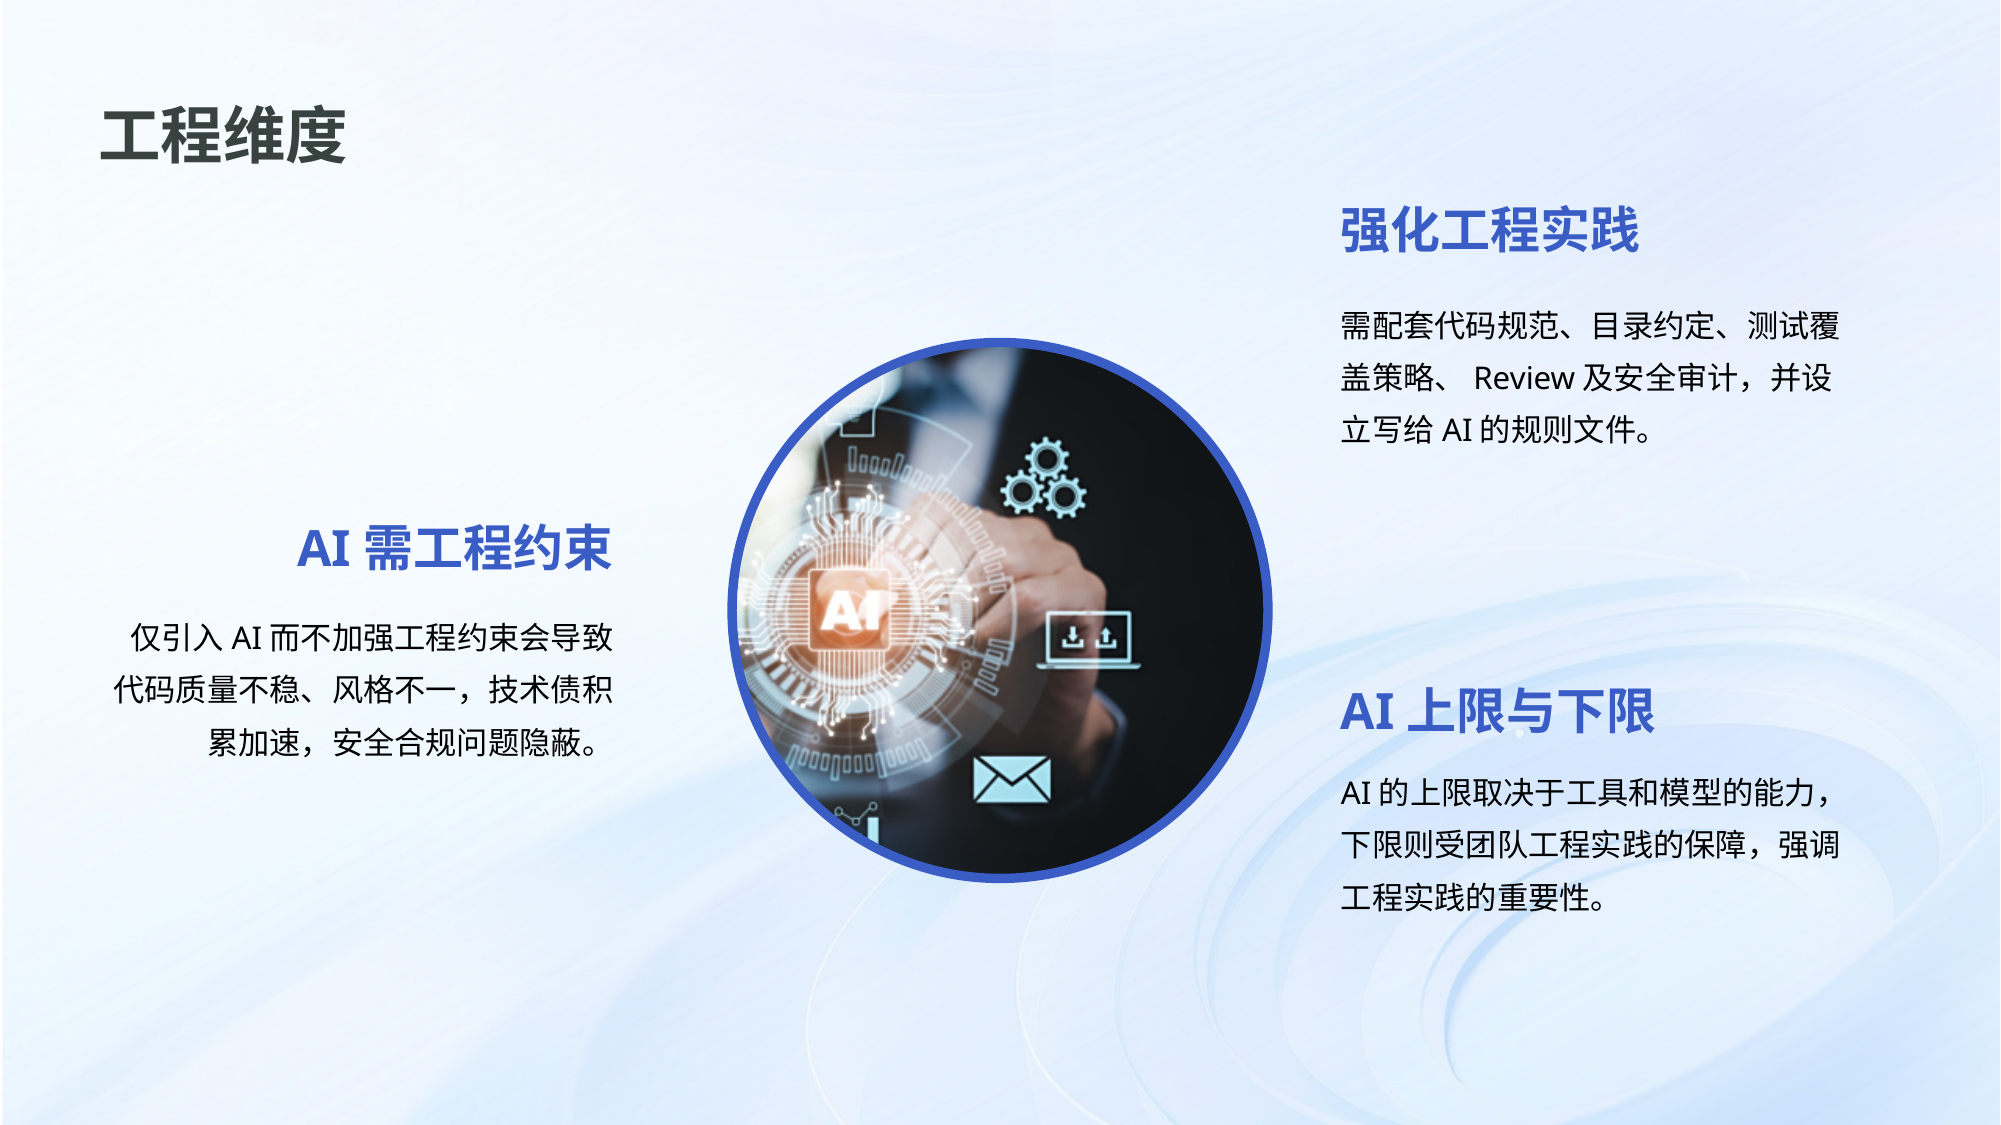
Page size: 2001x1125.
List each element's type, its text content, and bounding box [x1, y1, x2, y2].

text_box 仅引入AI而不加强工程约束会导致代码质量不稳、风格不一，技术债积累加速，安全合规问题隐蔽。 [88, 593, 633, 853]
picture [0, 0, 2001, 1125]
text_box AI需工程约束 [88, 487, 633, 593]
text_box 强化工程实践 [1322, 194, 1866, 283]
text_box AI的上限取决于工具和模型的能力，下限则受团队工程实践的保障，强调工程实践的重要性。 [1322, 748, 1866, 1009]
text_box 需配套代码规范、目录约定、测试覆盖策略、Review及安全审计，并设立写给AI的规则文件。 [1322, 283, 1866, 541]
text_box ⼯程维度 [78, 43, 1922, 194]
text_box AI上限与下限 [1322, 659, 1866, 748]
